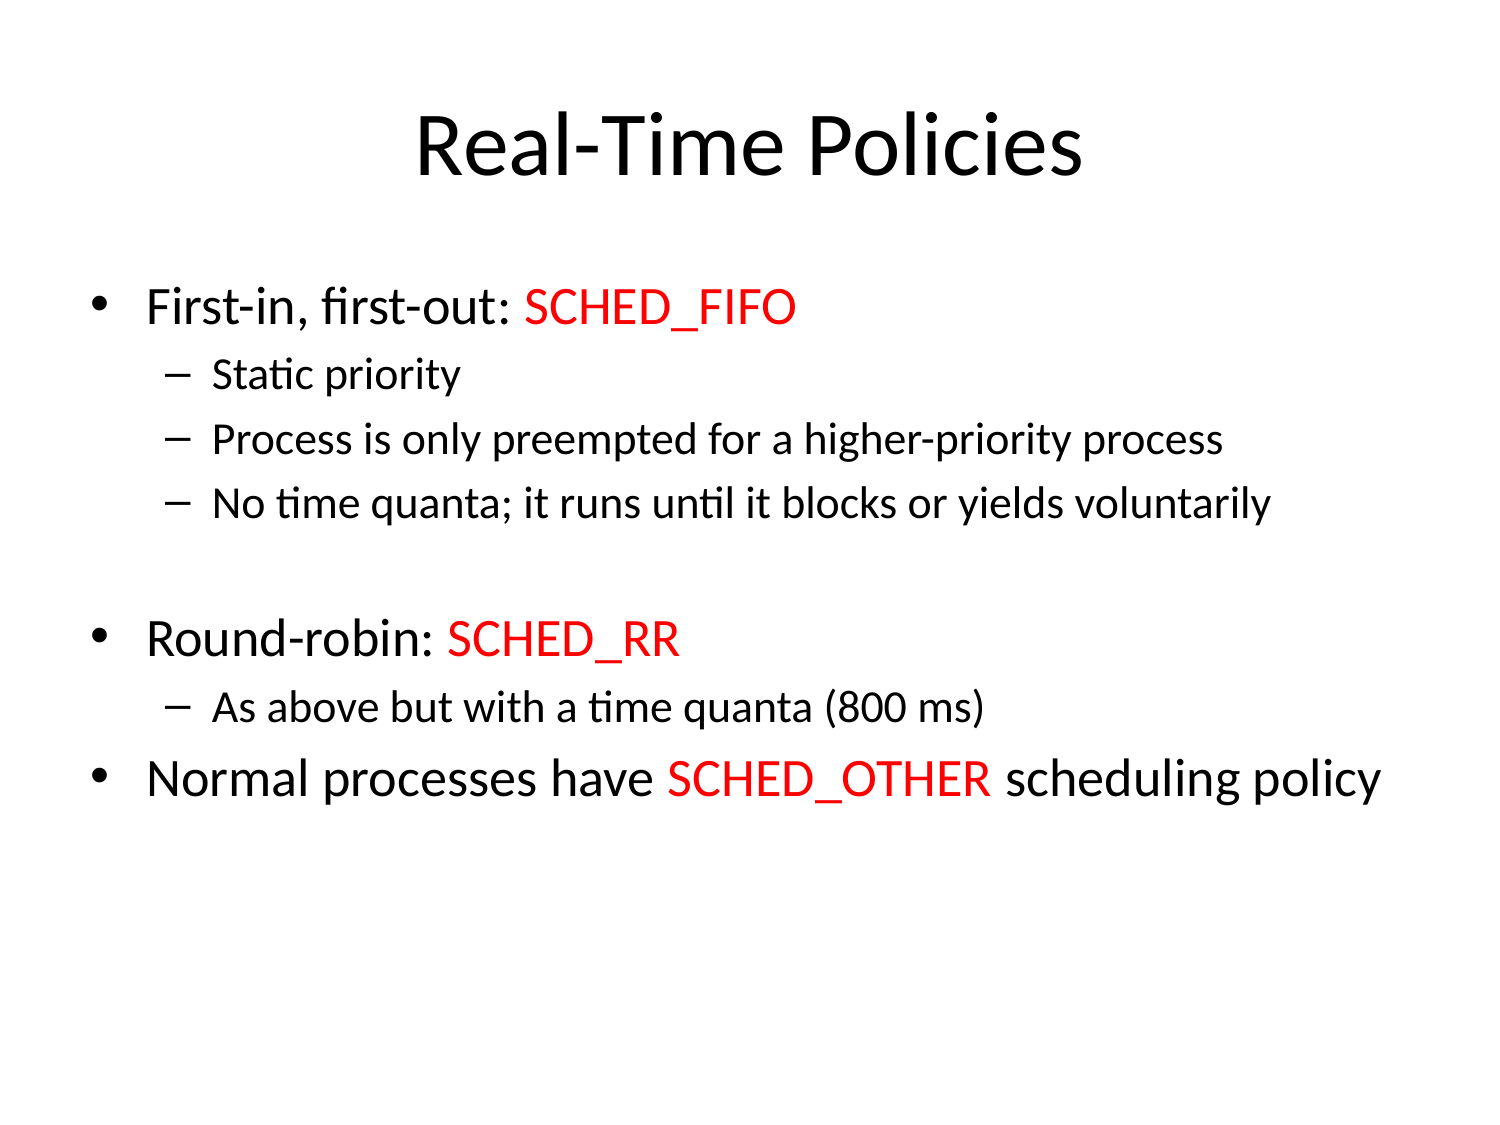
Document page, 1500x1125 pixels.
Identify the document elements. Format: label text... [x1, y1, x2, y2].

list First-in, first-out: SCHED_FIFO Static priority Process is only preempted for a higher-priority process No time quanta; it runs until it blocks or yields voluntarily Round-robin: SCHED_RR As above but with a time quanta (800 ms) Normal processes have SCHED_OTHER scheduling policy [75, 262, 1425, 1005]
title Real-Time Policies [75, 45, 1425, 233]
